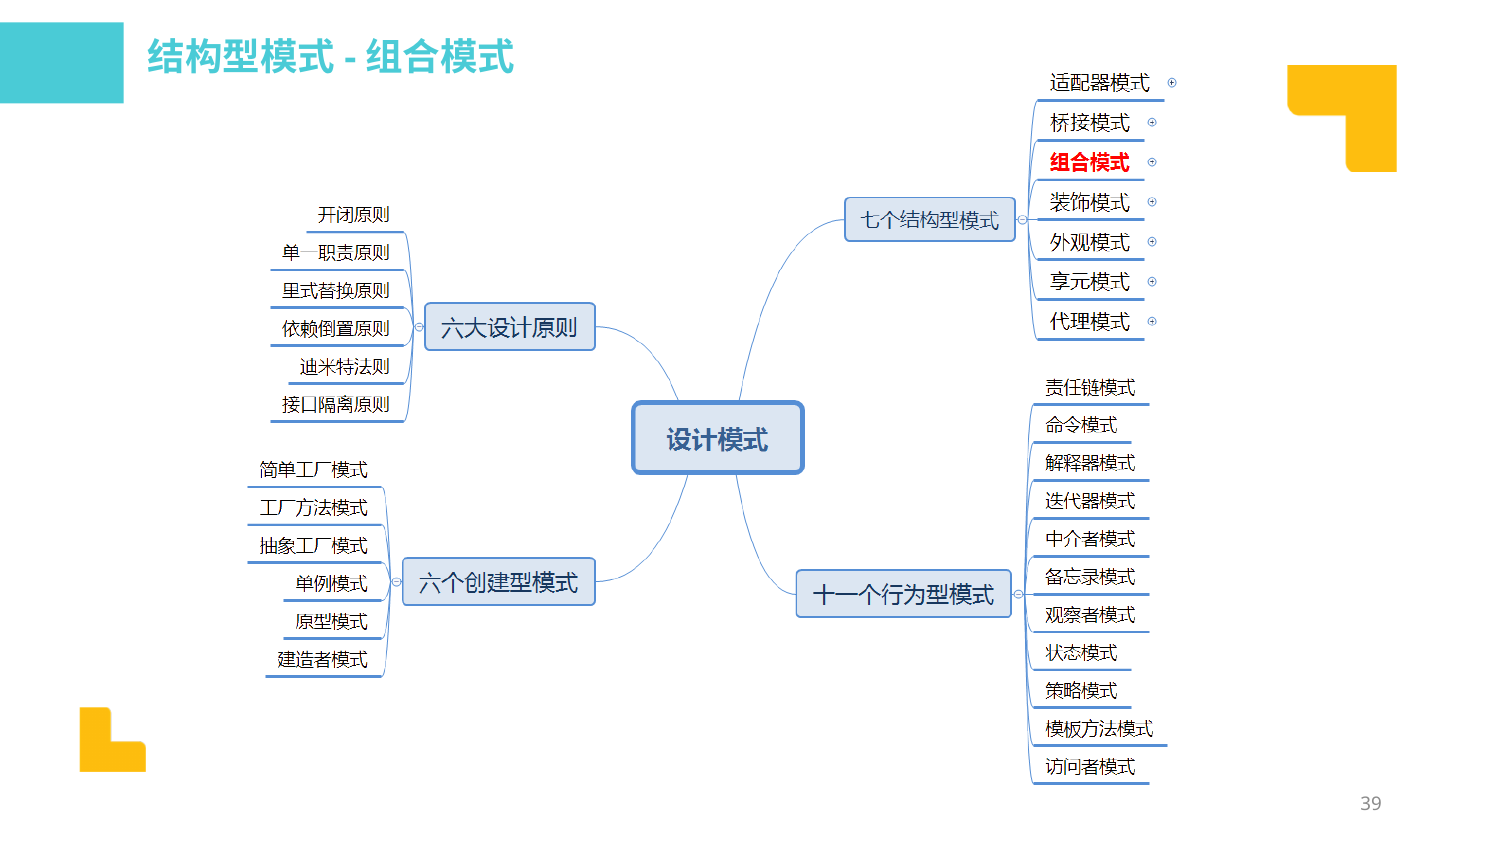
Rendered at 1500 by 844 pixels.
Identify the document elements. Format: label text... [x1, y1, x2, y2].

picture [80, 708, 145, 771]
picture [207, 52, 1397, 814]
list 结构型模式-组合模式 [132, 34, 569, 104]
text_box [0, 22, 124, 104]
slide_number 39 [1059, 782, 1397, 827]
